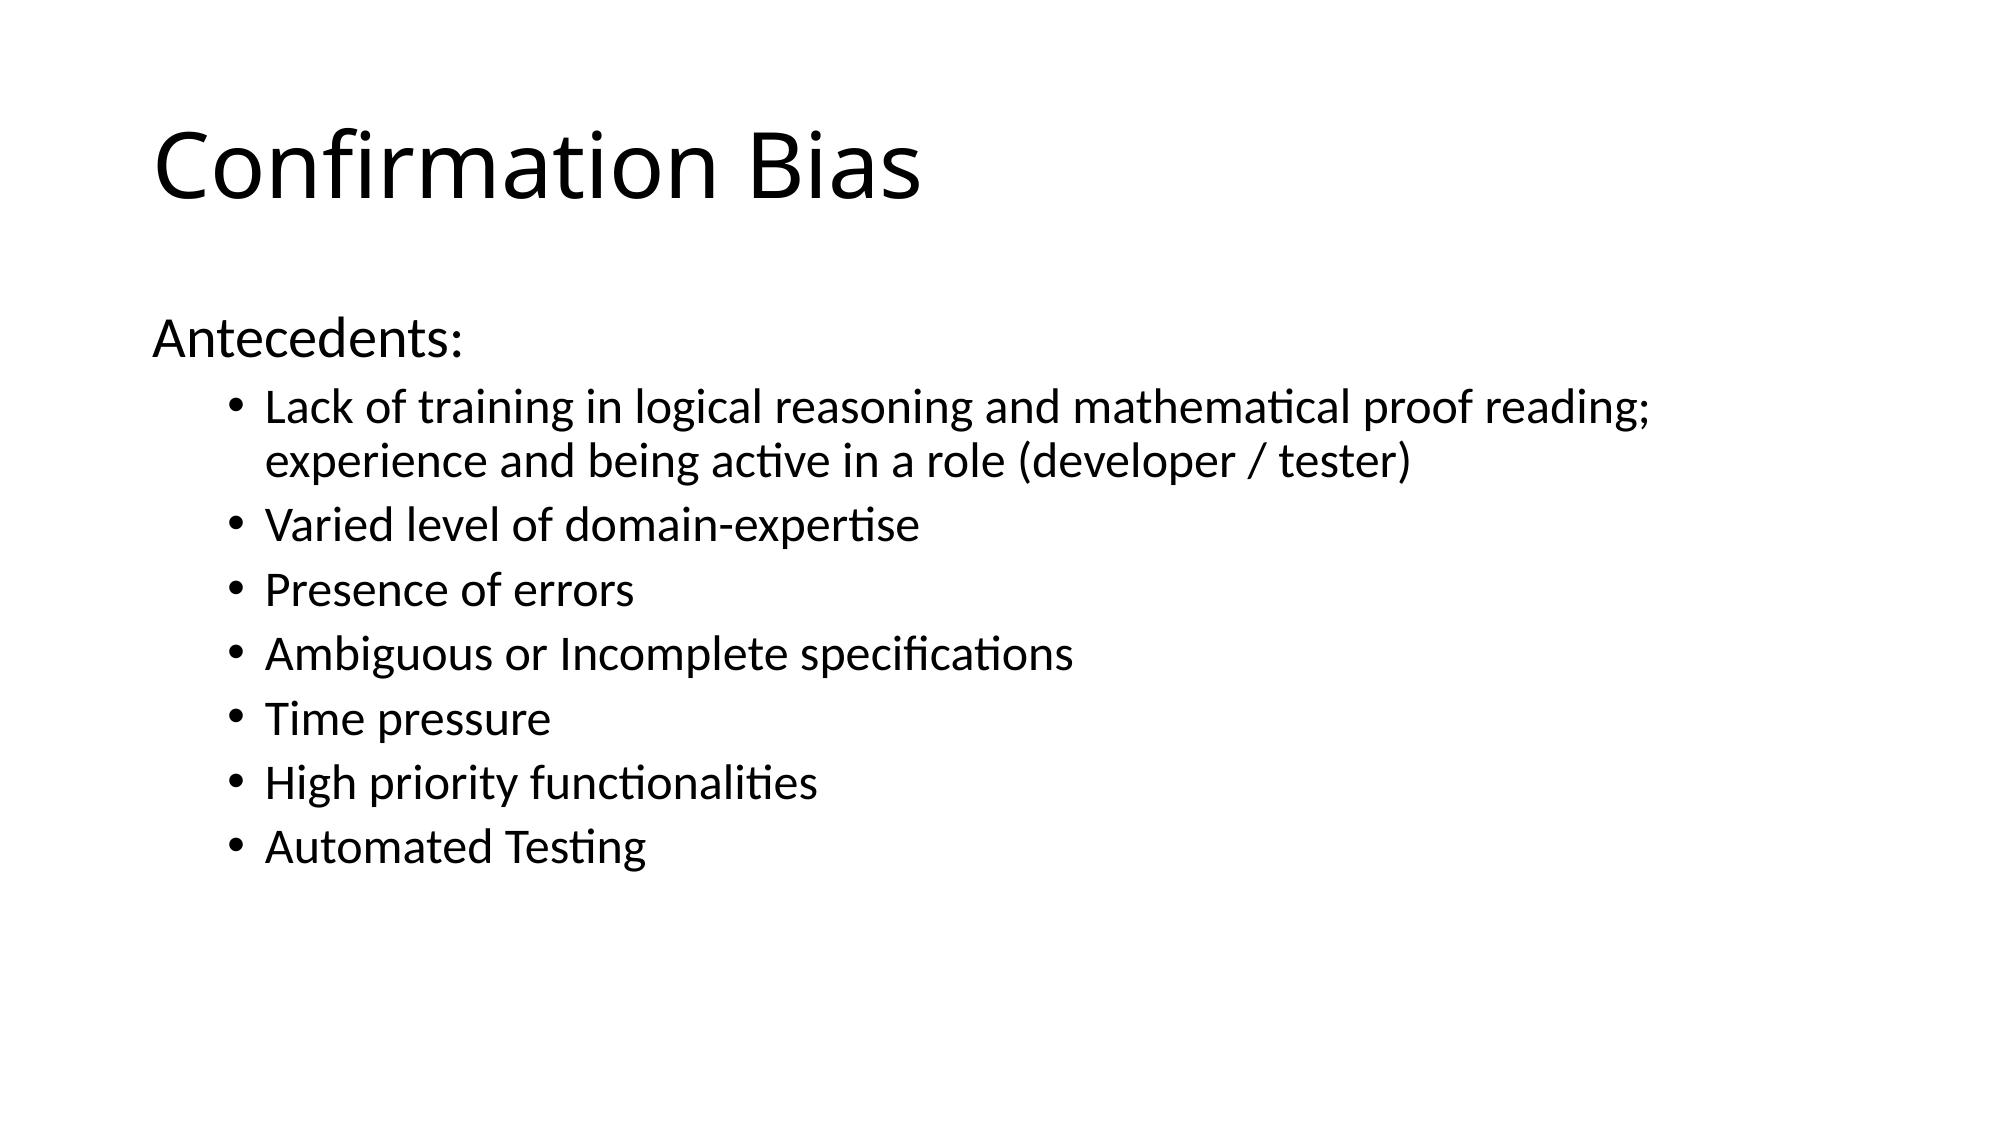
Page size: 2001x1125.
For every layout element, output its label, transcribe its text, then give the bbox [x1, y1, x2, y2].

list Antecedents: Lack of training in logical reasoning and mathematical proof reading; experience and being active in a role (developer / tester) Varied level of domain-expertise Presence of errors Ambiguous or Incomplete specifications Time pressure High priority functionalities Automated Testing [137, 299, 1863, 1014]
title Confirmation Bias [137, 59, 1863, 278]
